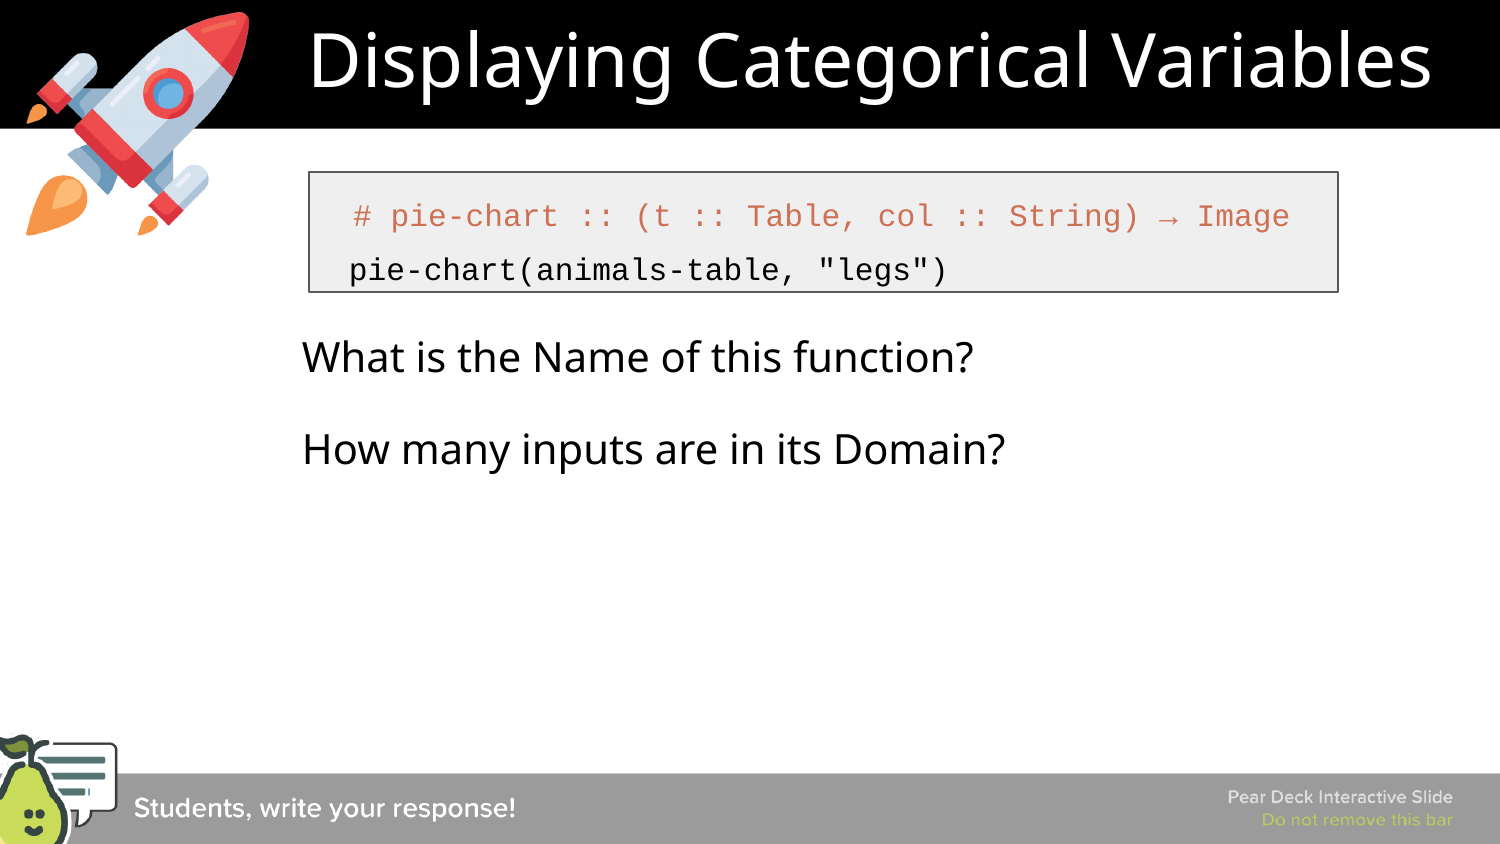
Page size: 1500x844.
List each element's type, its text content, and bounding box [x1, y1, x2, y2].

picture [26, 12, 249, 236]
picture [0, 726, 1500, 844]
text_box # pie-chart :: (t :: Table, col :: String) → Image pie-chart(animals-table, "legs") [308, 172, 1338, 293]
list What is the Name of this function? How many inputs are in its Domain? [286, 316, 1405, 693]
title Displaying Categorical Variables [233, 0, 1449, 92]
